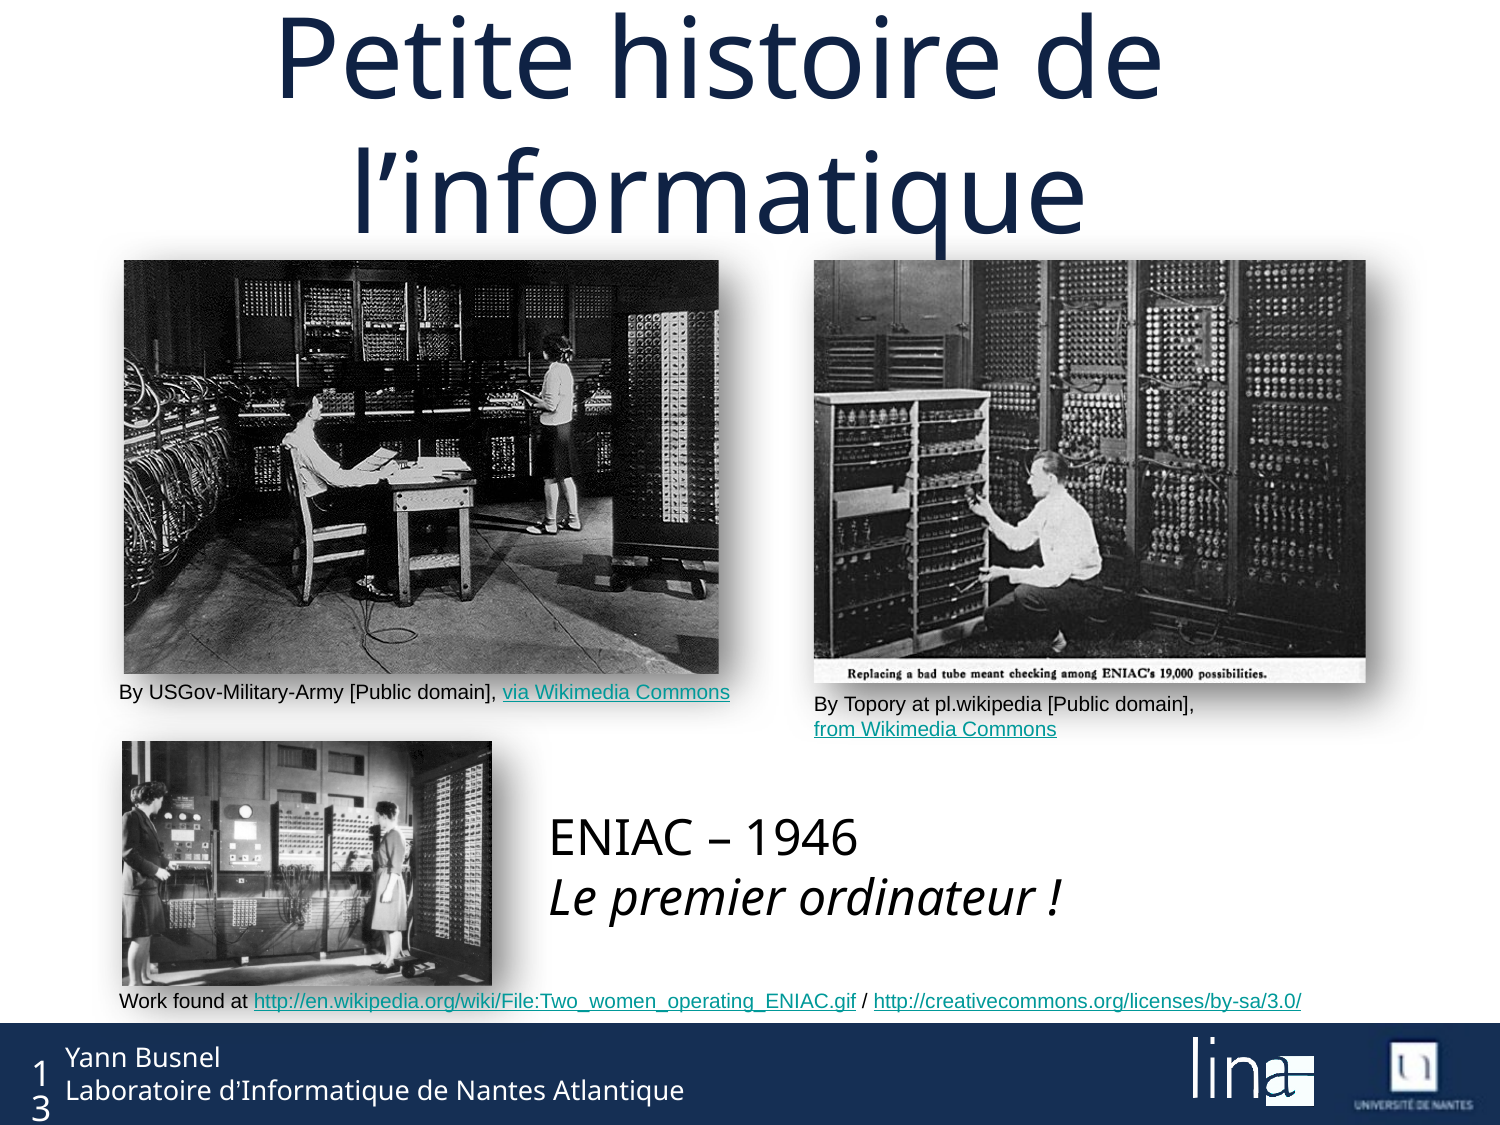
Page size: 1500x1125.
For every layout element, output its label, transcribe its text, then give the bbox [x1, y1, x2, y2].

picture [0, 1023, 1500, 1125]
picture [123, 260, 719, 674]
text_box ENIAC – 1946 Le premier ordinateur ! [539, 797, 1343, 933]
title Petite histoire de l’informatique [44, 22, 1395, 219]
picture [122, 741, 492, 986]
text_box By Topory at pl.wikipedia [Public domain], from Wikimedia Commons [799, 682, 1366, 748]
picture [813, 260, 1366, 684]
text_box Work found at http://en.wikipedia.org/wiki/File:Two_women_operating_ENIAC.gif / http://creativecommons.org/licenses/by-sa/3.0/ [104, 980, 1488, 1021]
text_box By USGov-Military-Army [Public domain], via Wikimedia Commons [104, 670, 795, 711]
slide_number 13 [20, 1045, 70, 1100]
